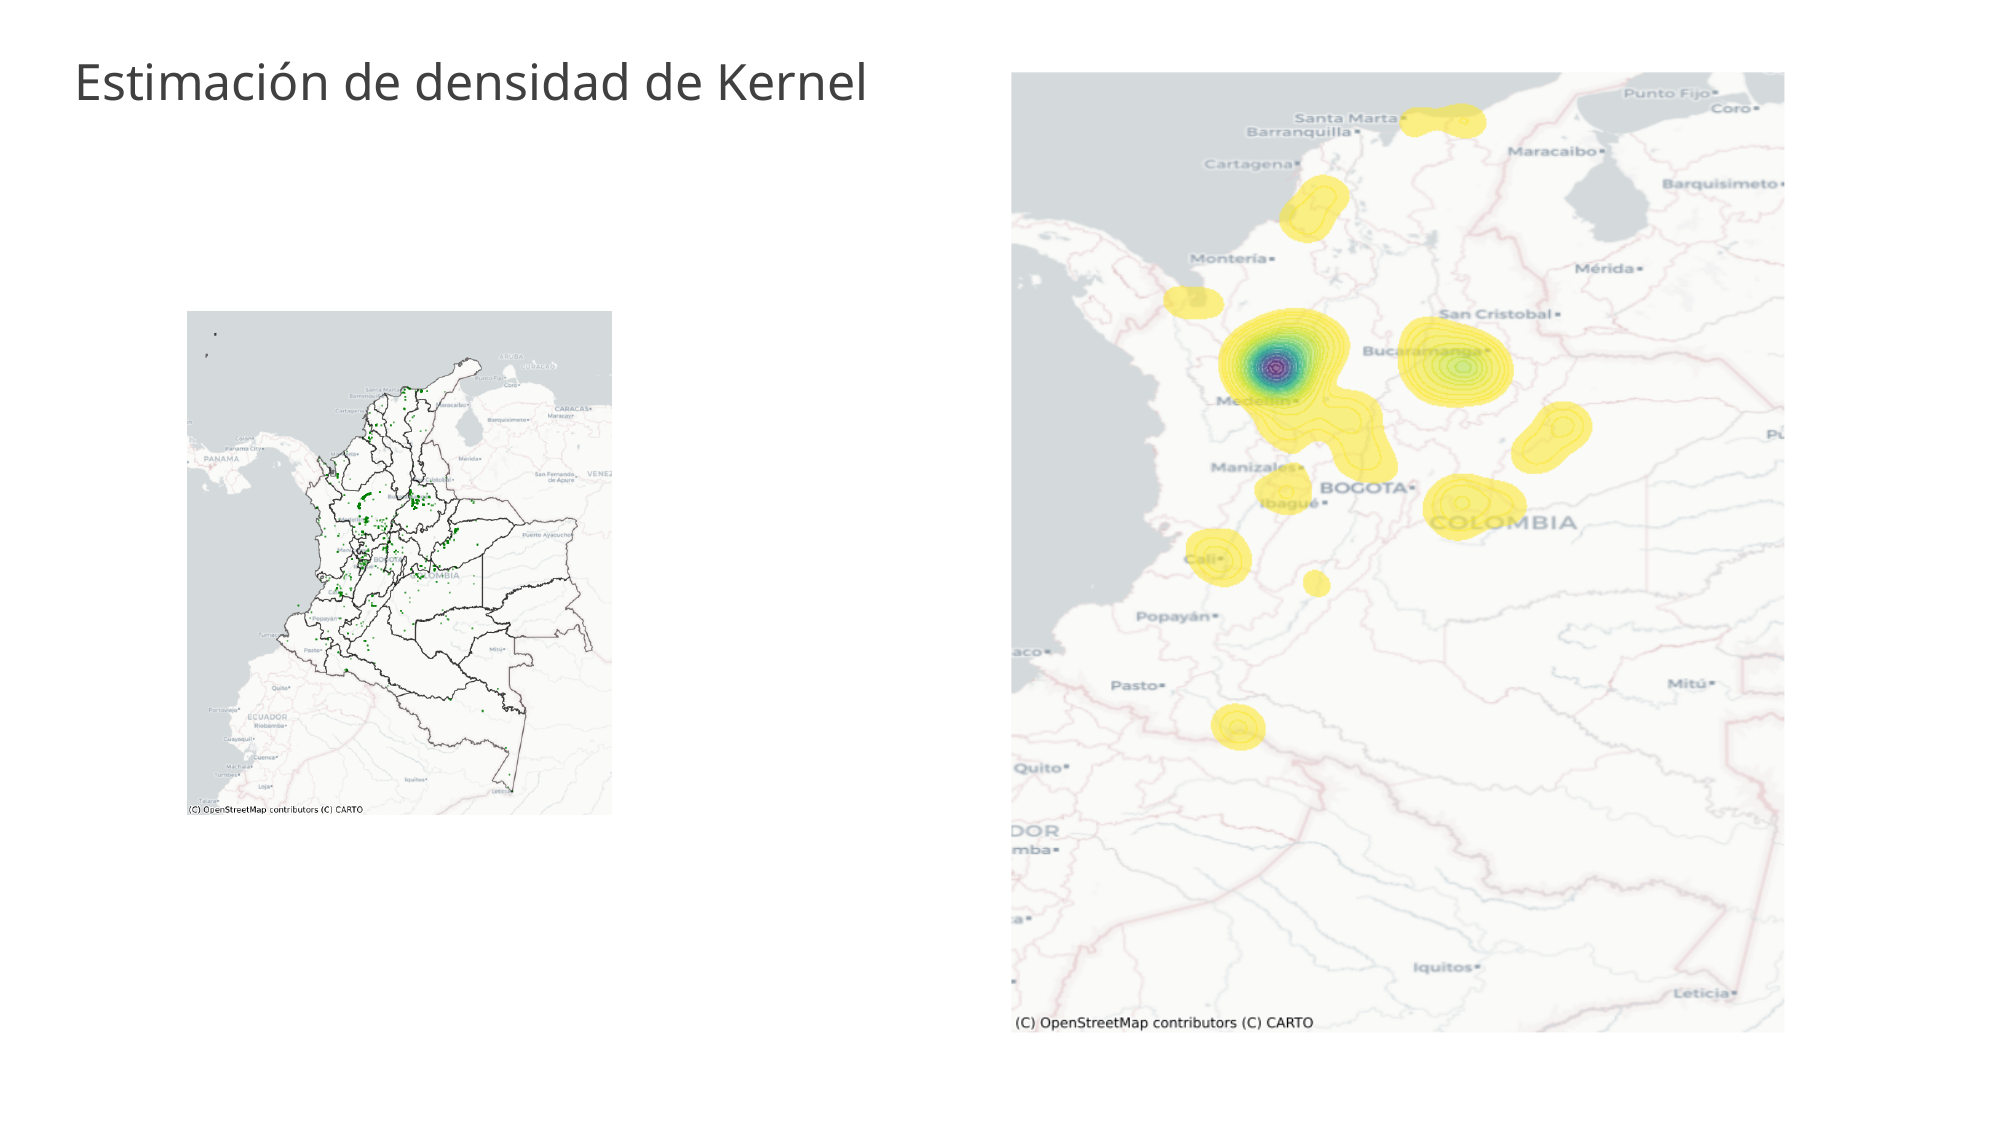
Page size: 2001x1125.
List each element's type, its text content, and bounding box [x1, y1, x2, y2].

text_box Estimación de densidad de Kernel [59, 47, 1909, 127]
picture [999, 60, 1798, 1045]
picture [178, 302, 619, 822]
